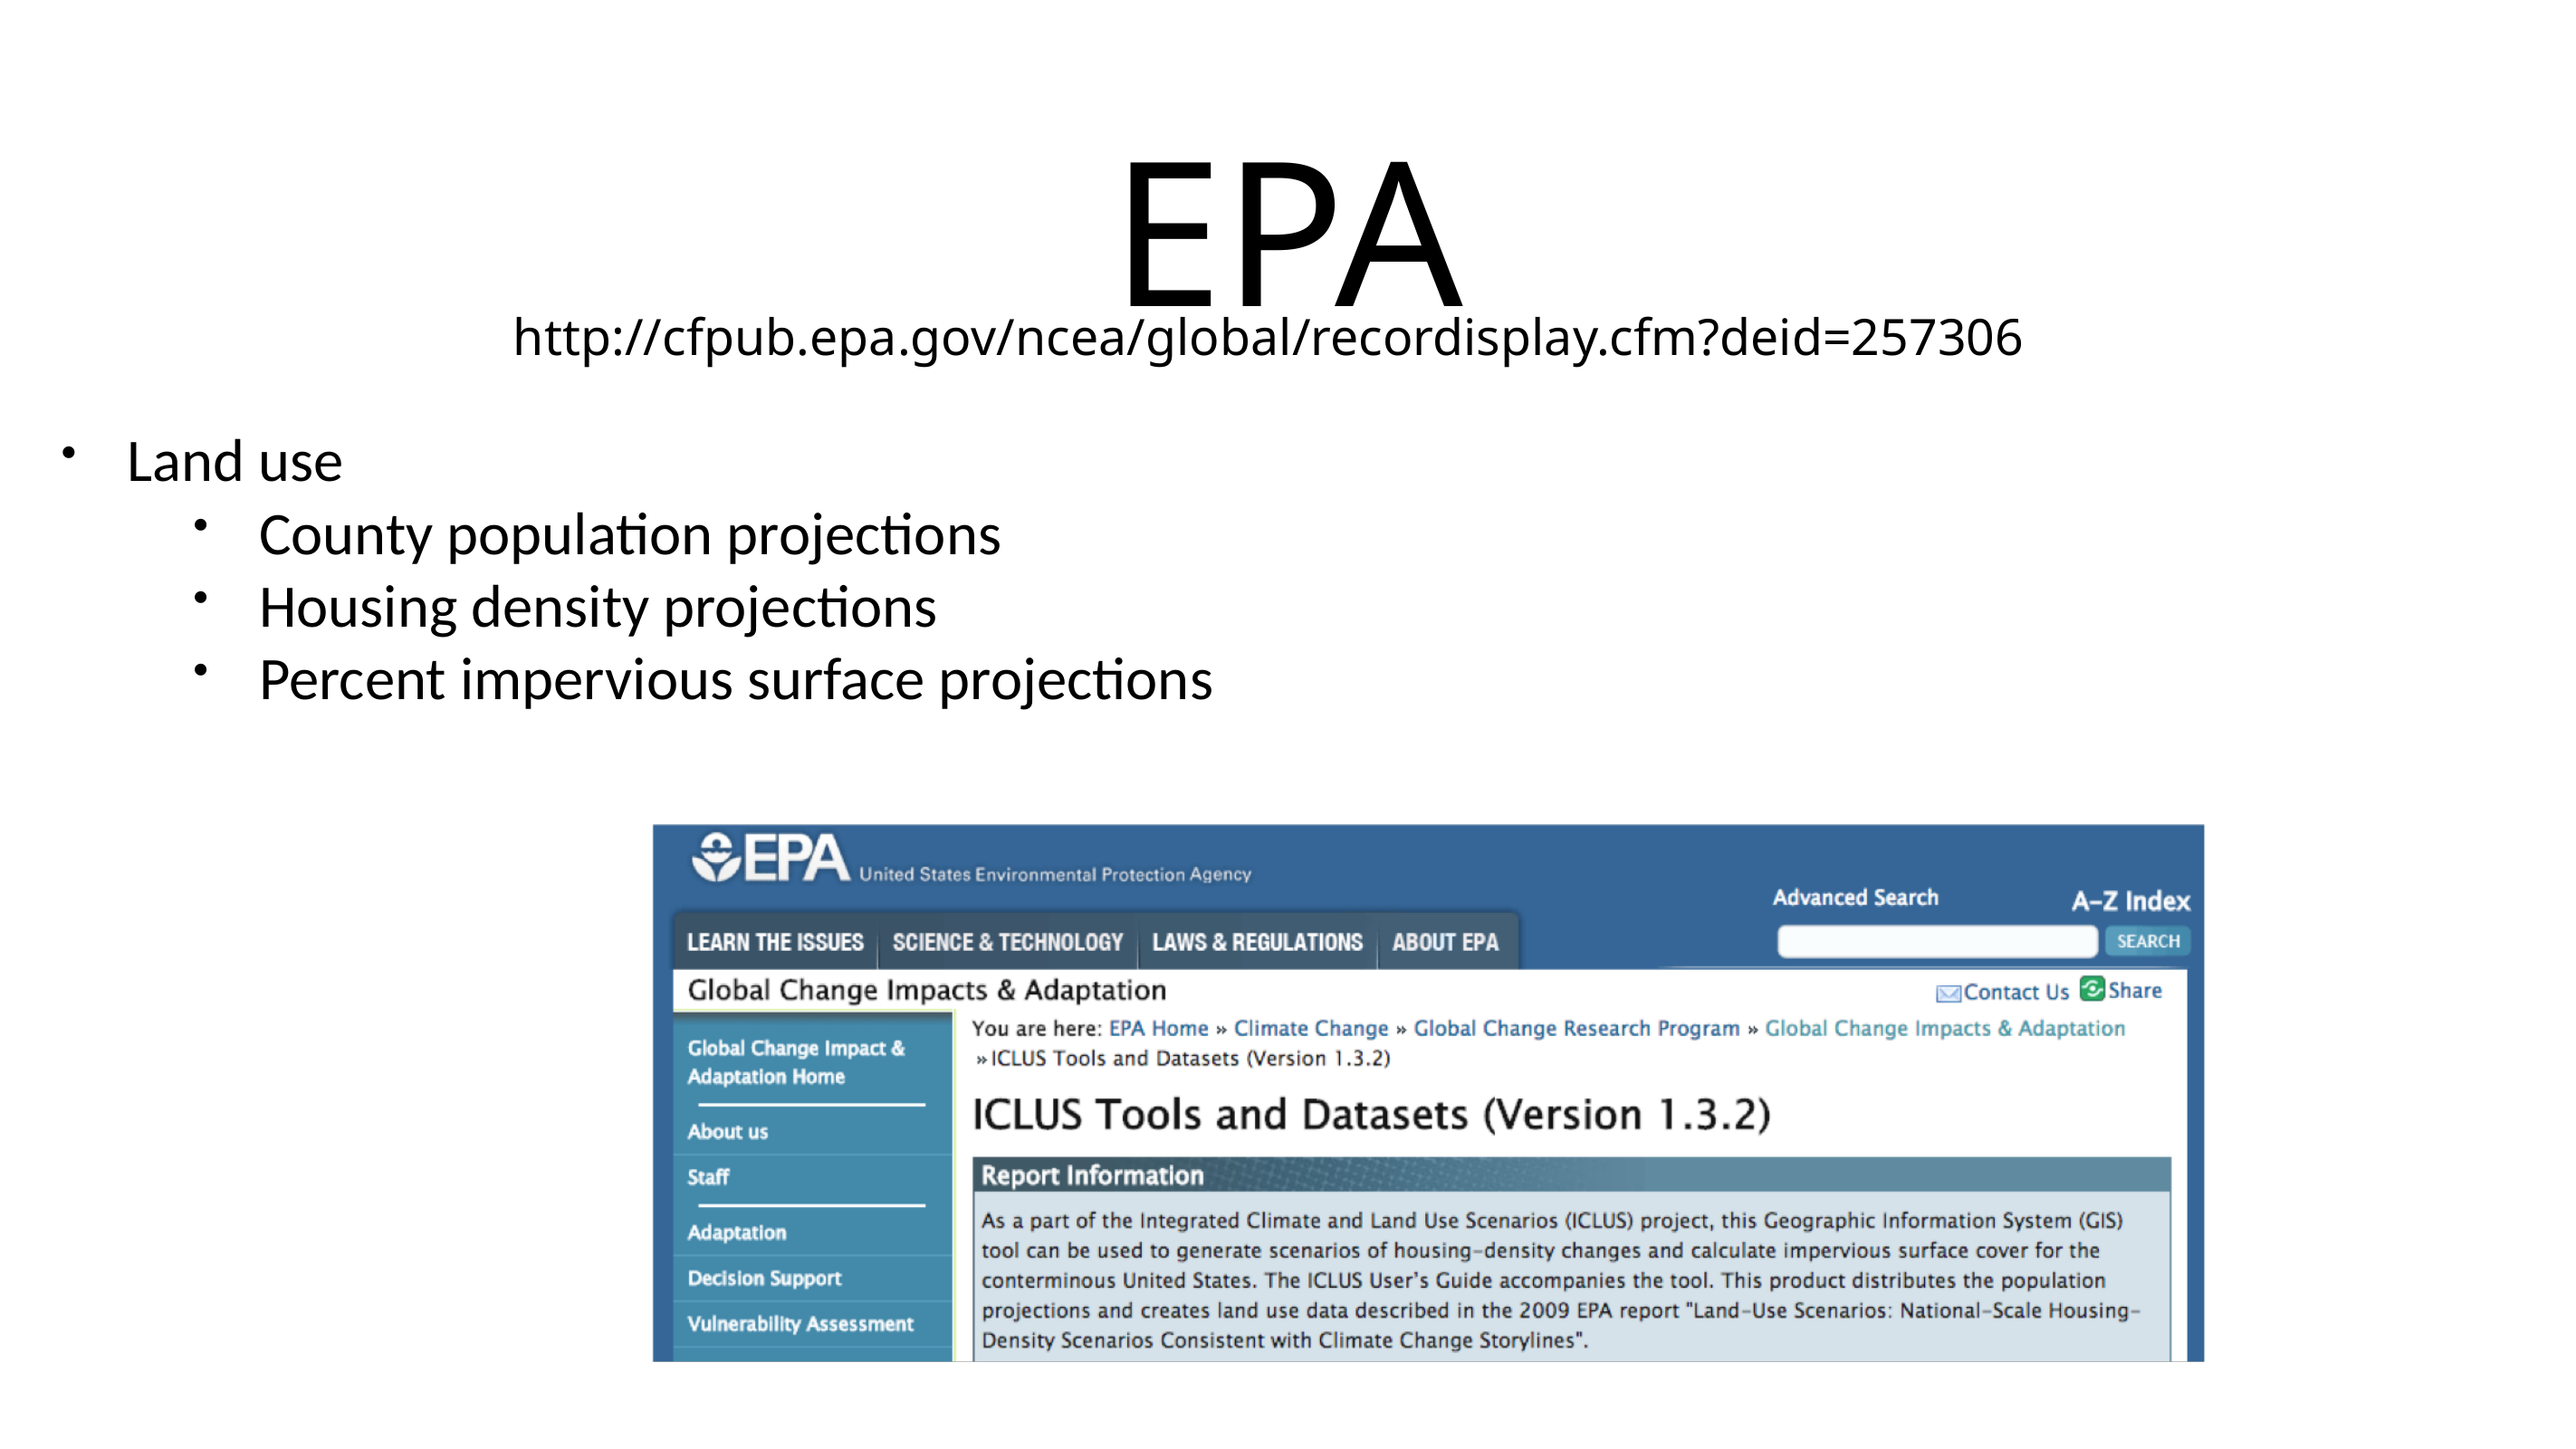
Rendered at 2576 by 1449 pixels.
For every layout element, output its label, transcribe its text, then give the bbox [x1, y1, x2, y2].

list Land use County population projections Housing density projections Percent impervious surface projections [53, 413, 1789, 735]
title EPA [187, 65, 2388, 388]
text_box http://cfpub.epa.gov/ncea/global/recordisplay.cfm?deid=257306 [503, 294, 2036, 376]
picture [650, 822, 2207, 1363]
